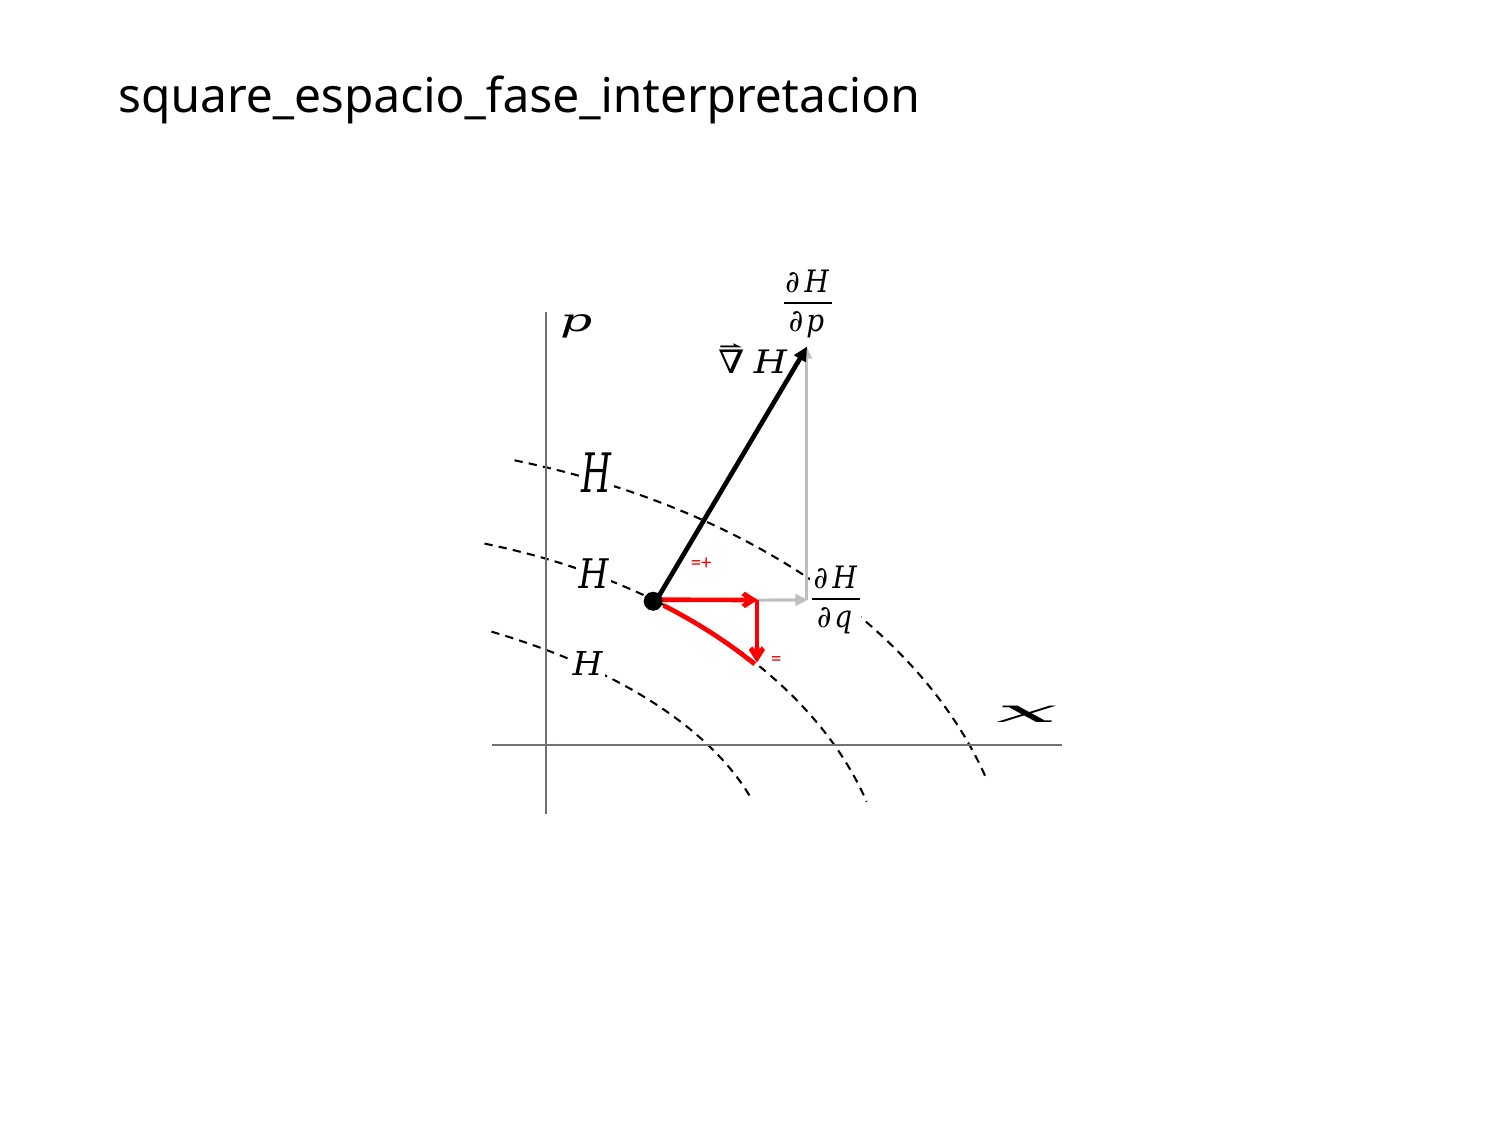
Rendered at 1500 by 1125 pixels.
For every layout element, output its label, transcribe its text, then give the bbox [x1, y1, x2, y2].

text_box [484, 265, 1062, 815]
title square_espacio_fase_interpretacion [103, 59, 1397, 135]
